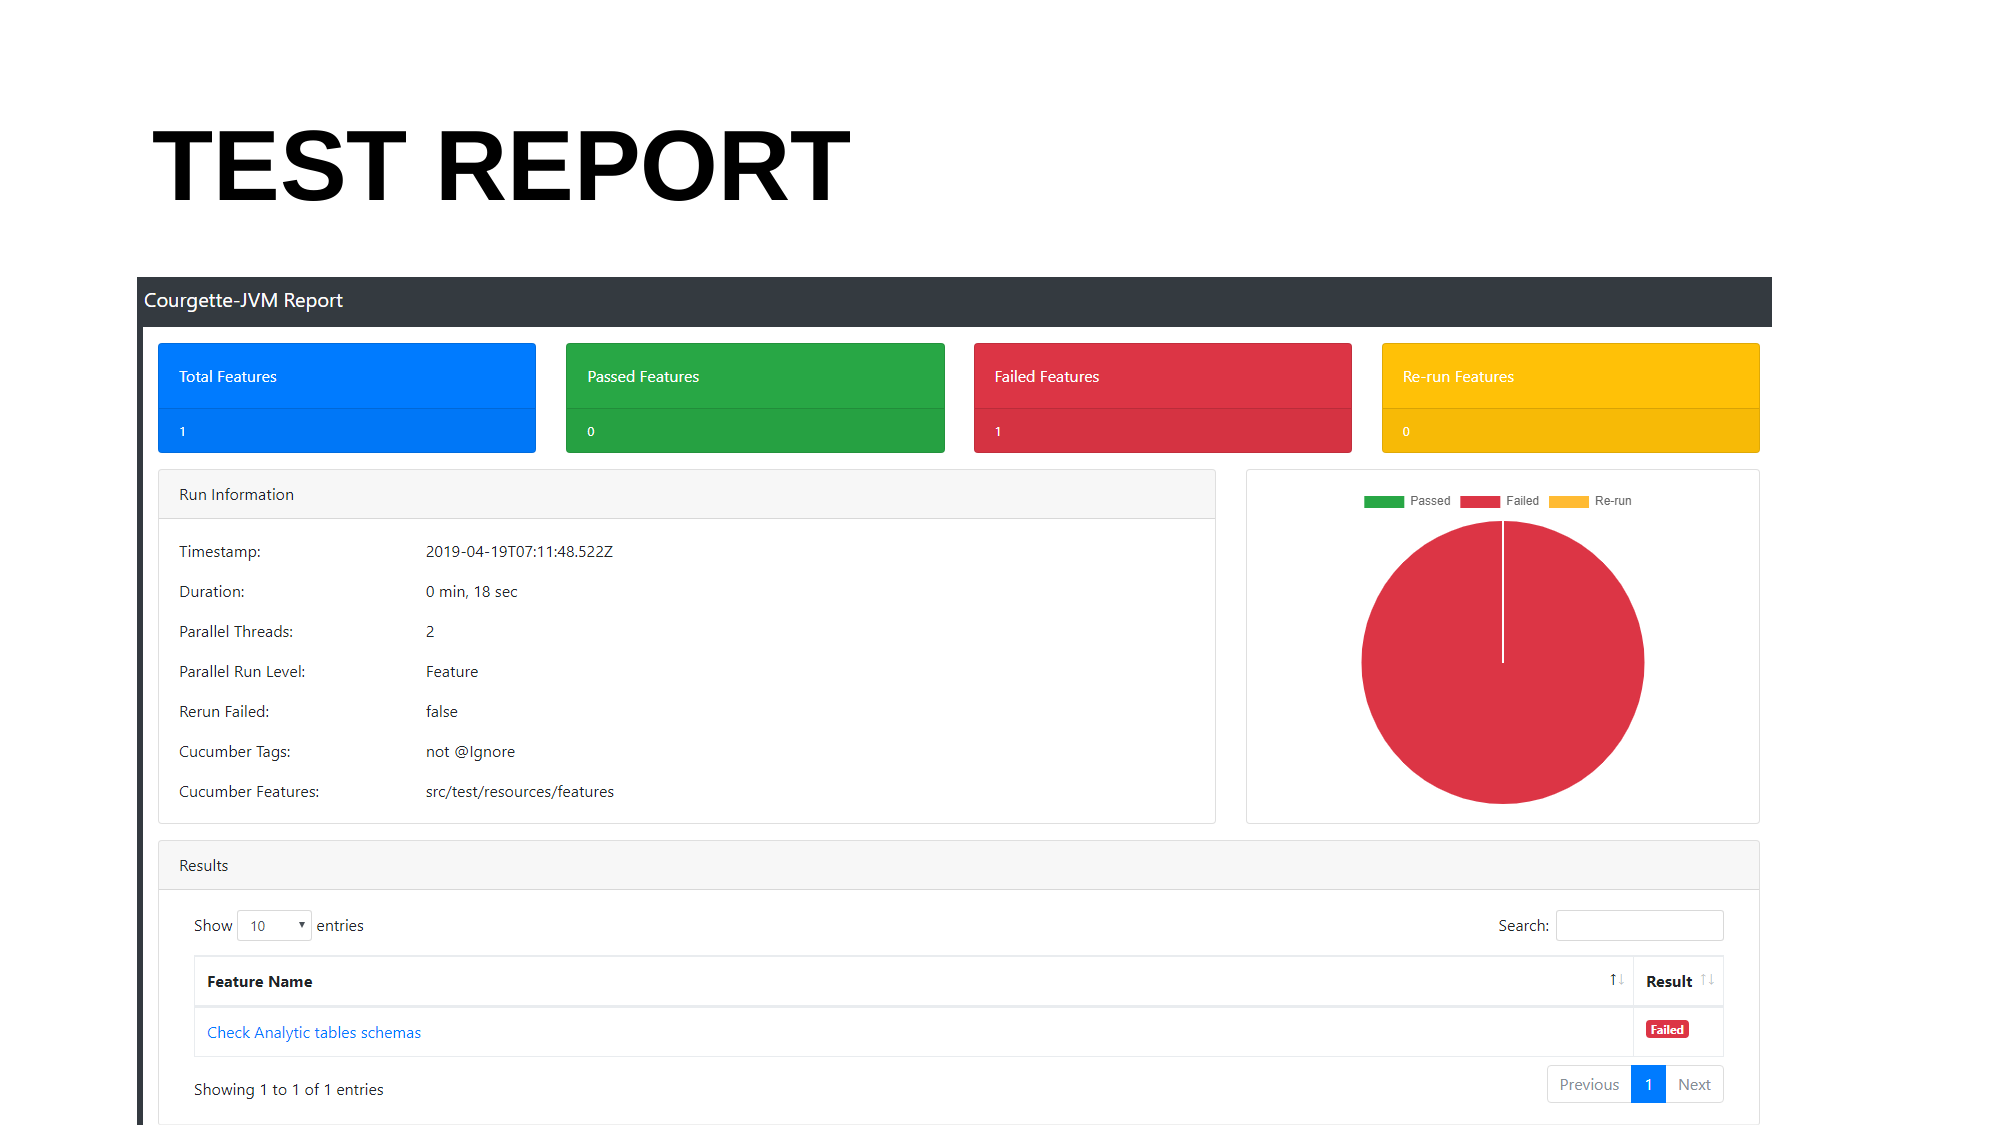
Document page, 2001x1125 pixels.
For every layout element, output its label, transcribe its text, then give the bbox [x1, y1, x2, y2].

picture [137, 277, 1772, 1125]
title TEST REPORT [137, 59, 1863, 278]
